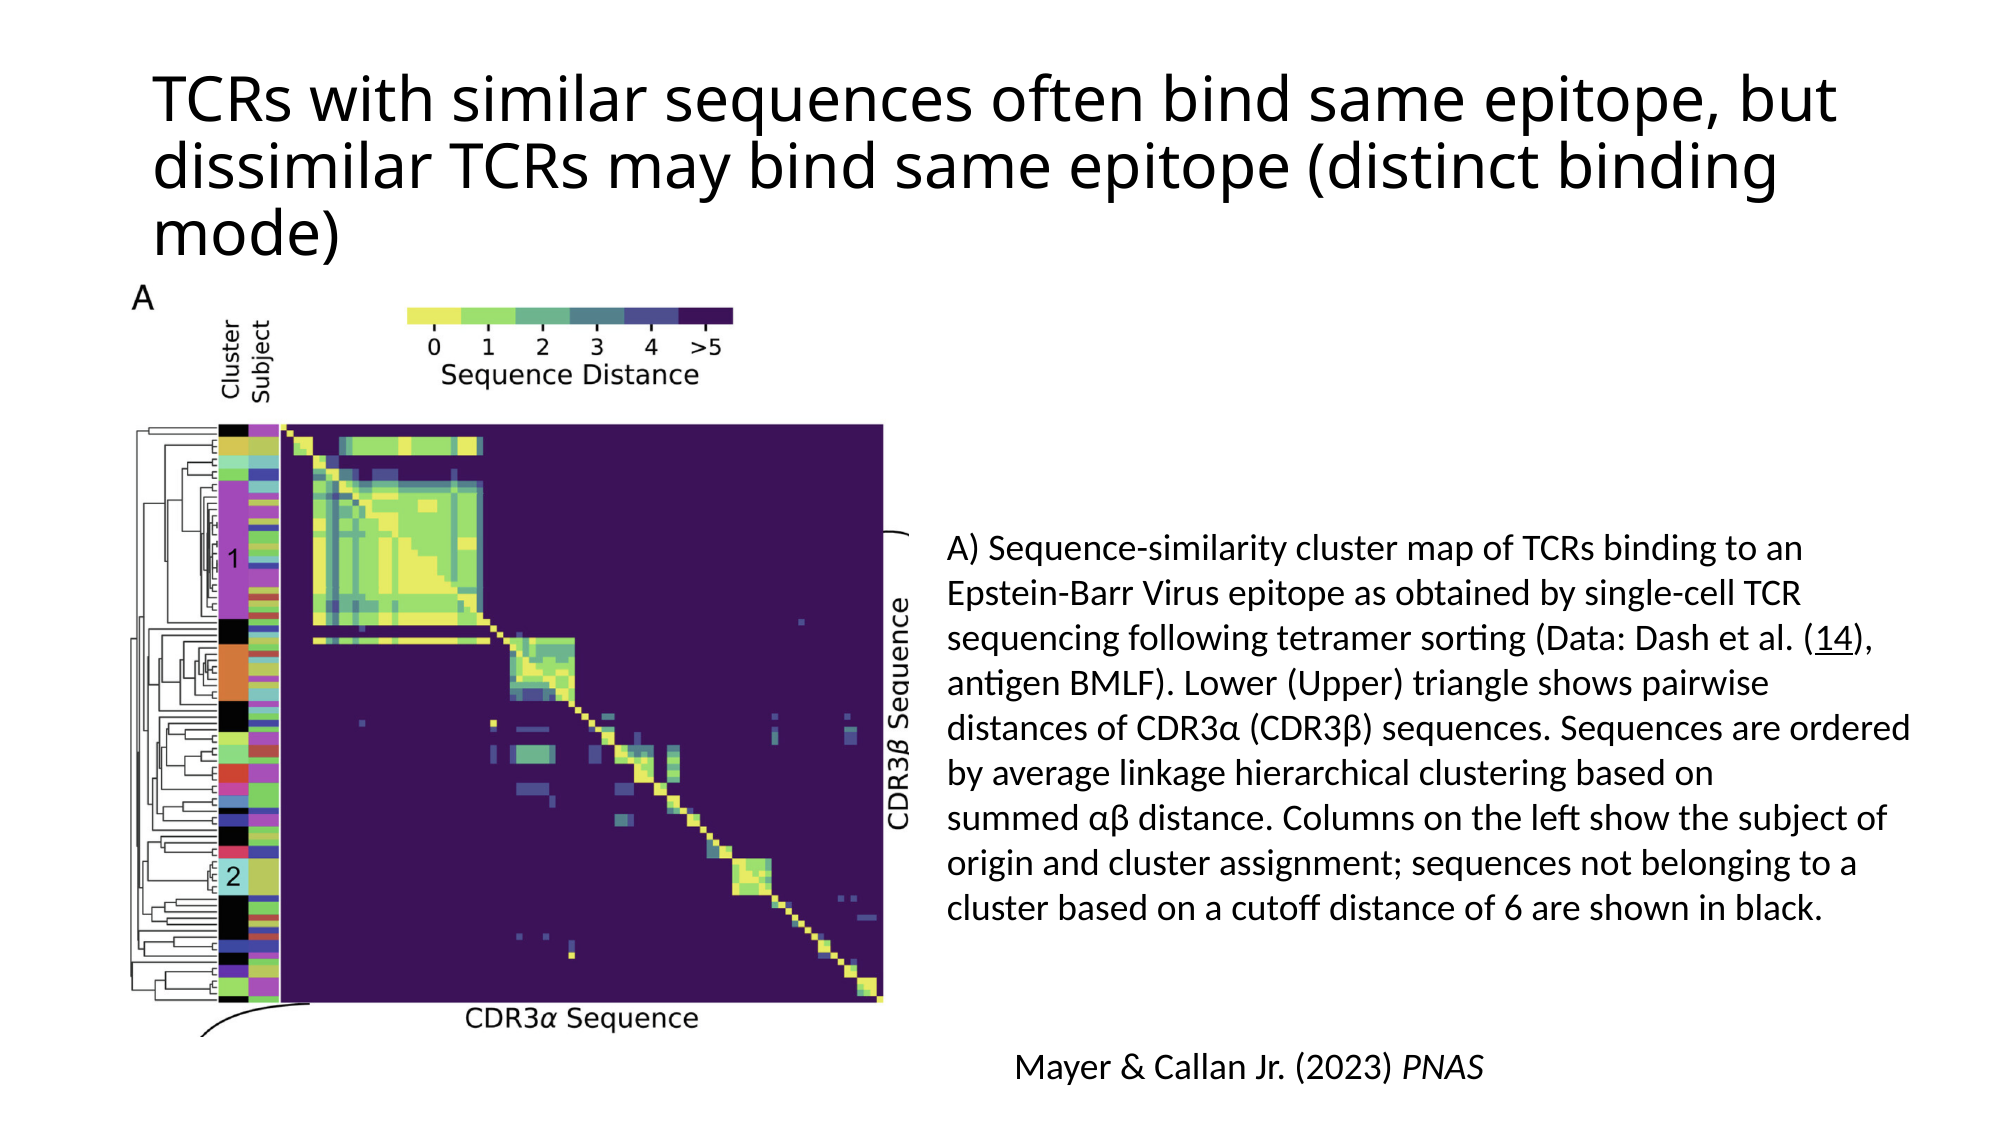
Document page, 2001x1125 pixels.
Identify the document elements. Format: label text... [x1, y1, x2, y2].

title TCRs with similar sequences often bind same epitope, but dissimilar TCRs may bind same epitope (distinct binding mode) [137, 59, 1863, 278]
text_box A) Sequence-similarity cluster map of TCRs binding to an Epstein-Barr Virus epitope as obtained by single-cell TCR sequencing following tetramer sorting (Data: Dash et al. (14), antigen BMLF). Lower (Upper) triangle shows pairwise distances of CDR3α (CDR3β) sequences. Sequences are ordered by average linkage hierarchical clustering based on summed αβ distance. Columns on the left show the subject of origin and cluster assignment; sequences not belonging to a cluster based on a cutoff distance of 6 are shown in black. [932, 515, 1933, 935]
picture [114, 277, 909, 1037]
text_box Mayer & Callan Jr. (2023) PNAS [999, 1034, 2000, 1095]
